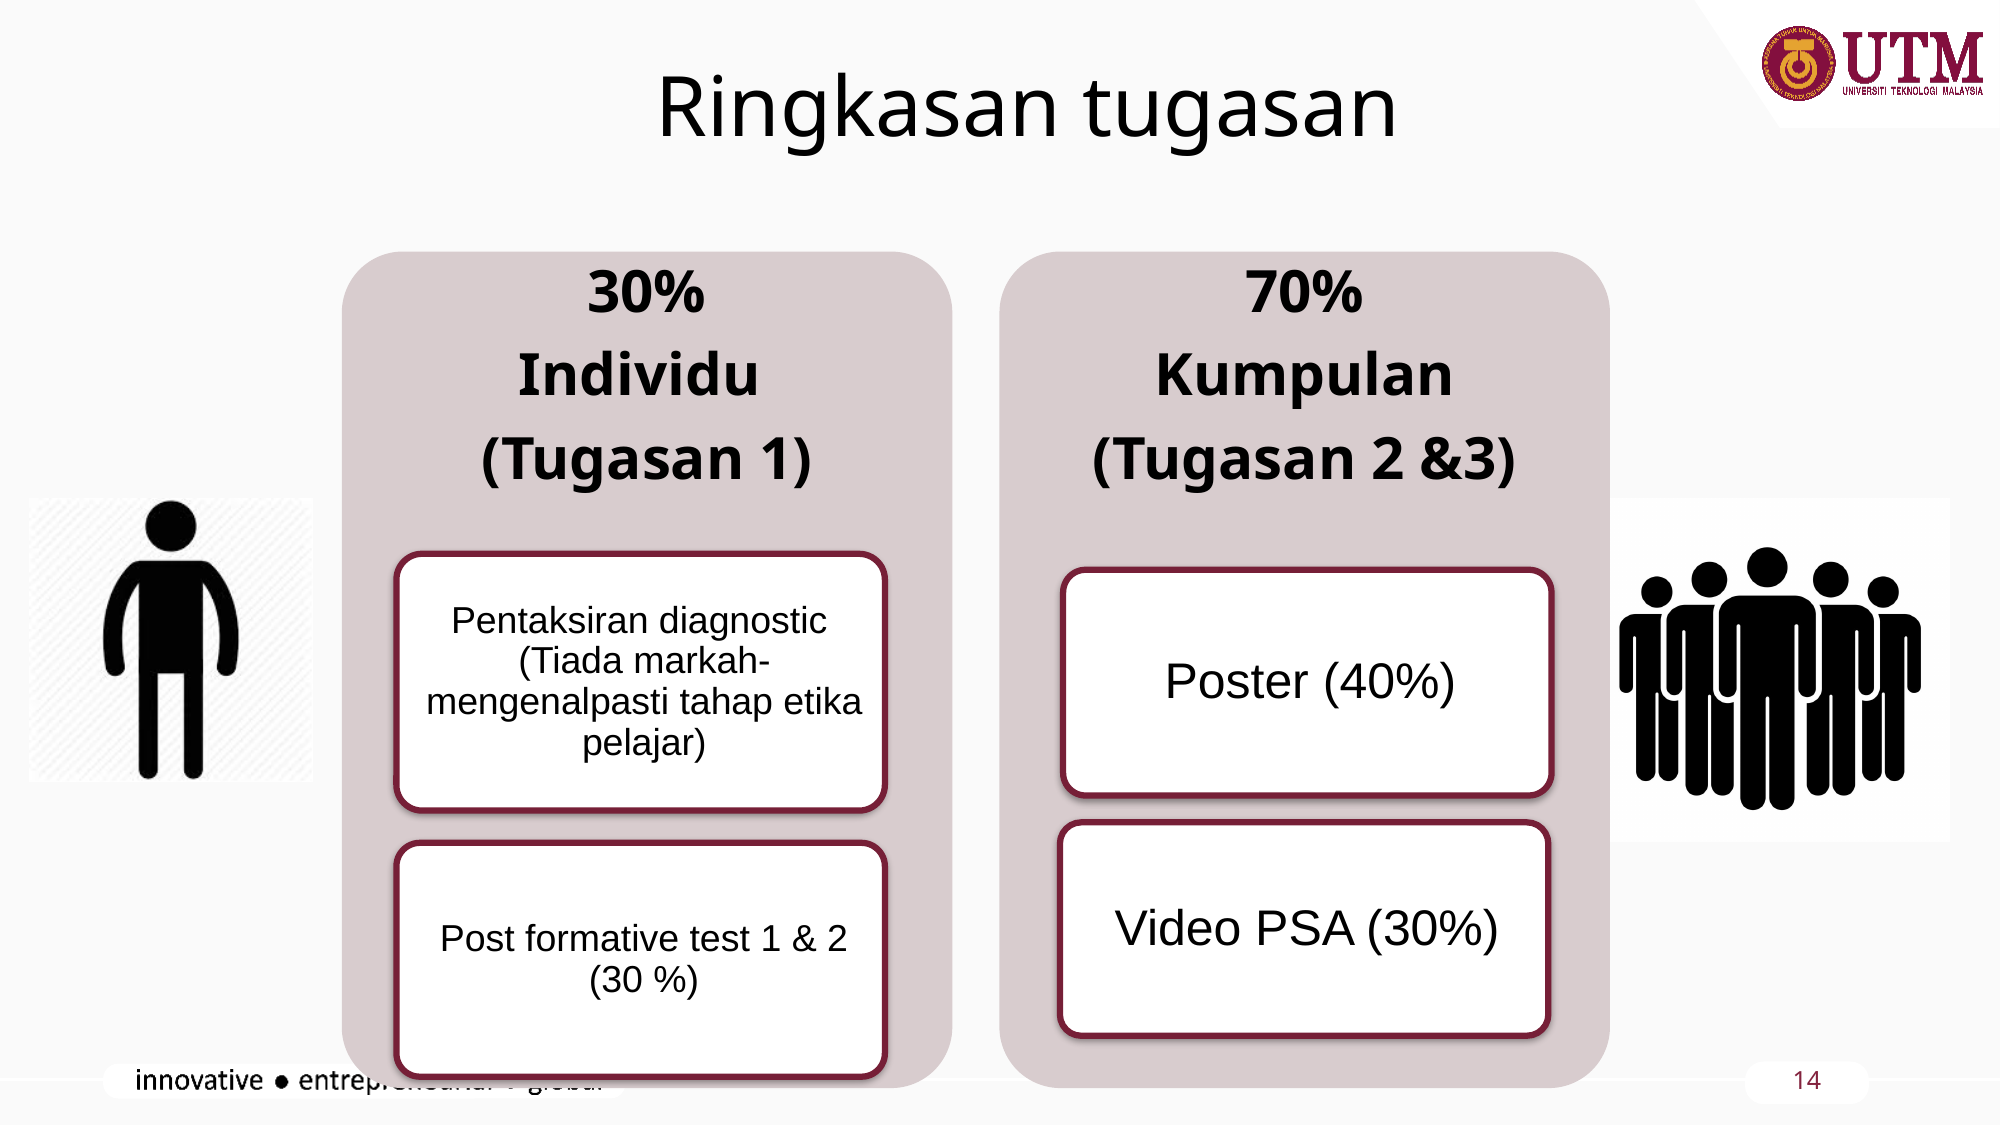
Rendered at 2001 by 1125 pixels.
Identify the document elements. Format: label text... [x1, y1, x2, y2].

picture [1611, 497, 1951, 842]
picture [1762, 26, 1983, 101]
text_box Ringkasan tugasan [640, 56, 1486, 164]
slide_number 14 [1744, 1055, 1869, 1108]
picture [137, 1068, 601, 1095]
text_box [341, 251, 1611, 1089]
picture [29, 497, 313, 782]
